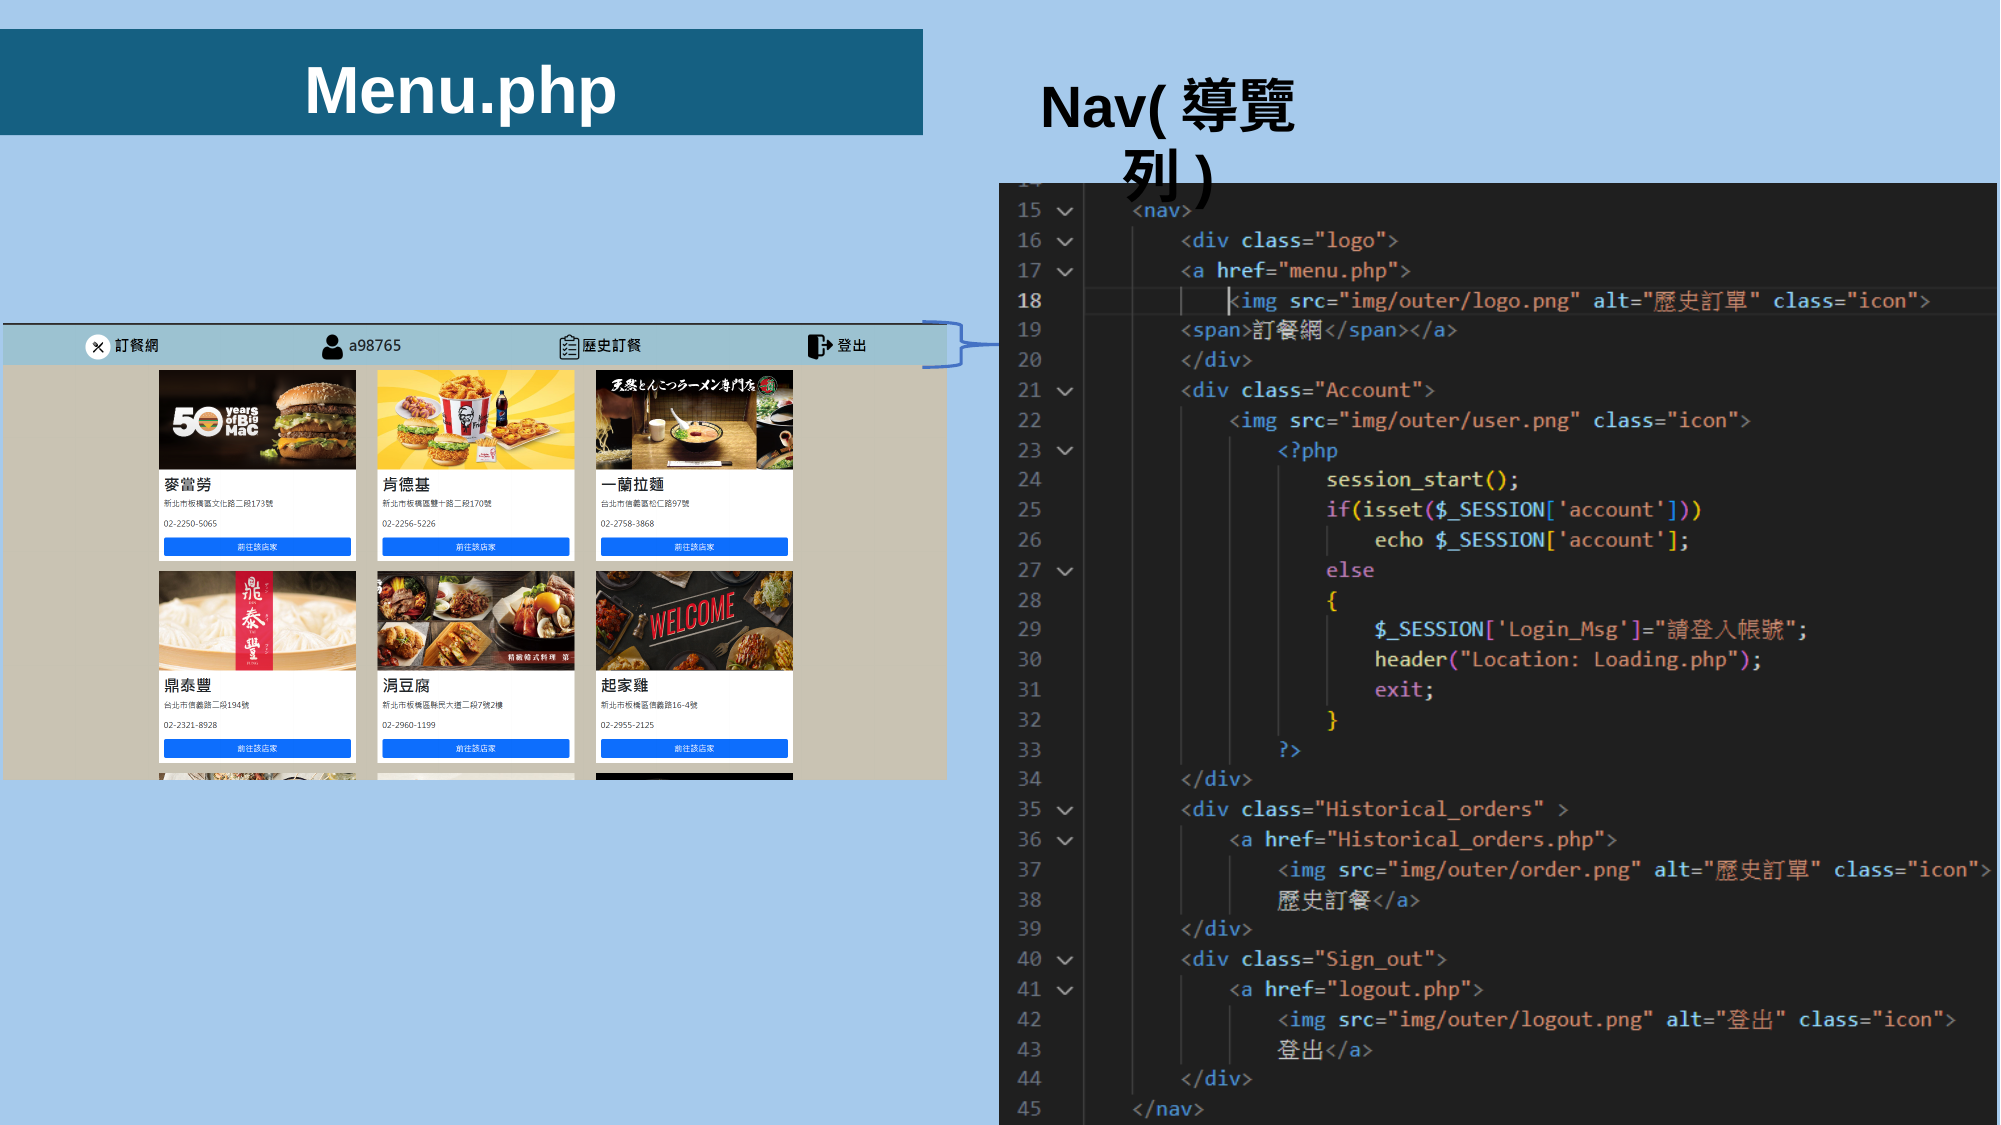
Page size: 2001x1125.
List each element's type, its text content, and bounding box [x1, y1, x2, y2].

picture [2, 322, 948, 780]
text_box [922, 320, 999, 368]
text_box Nav(導覽列) [999, 61, 1338, 182]
picture [999, 182, 1998, 1125]
text_box Menu.php [84, 39, 839, 134]
text_box [0, 29, 923, 136]
